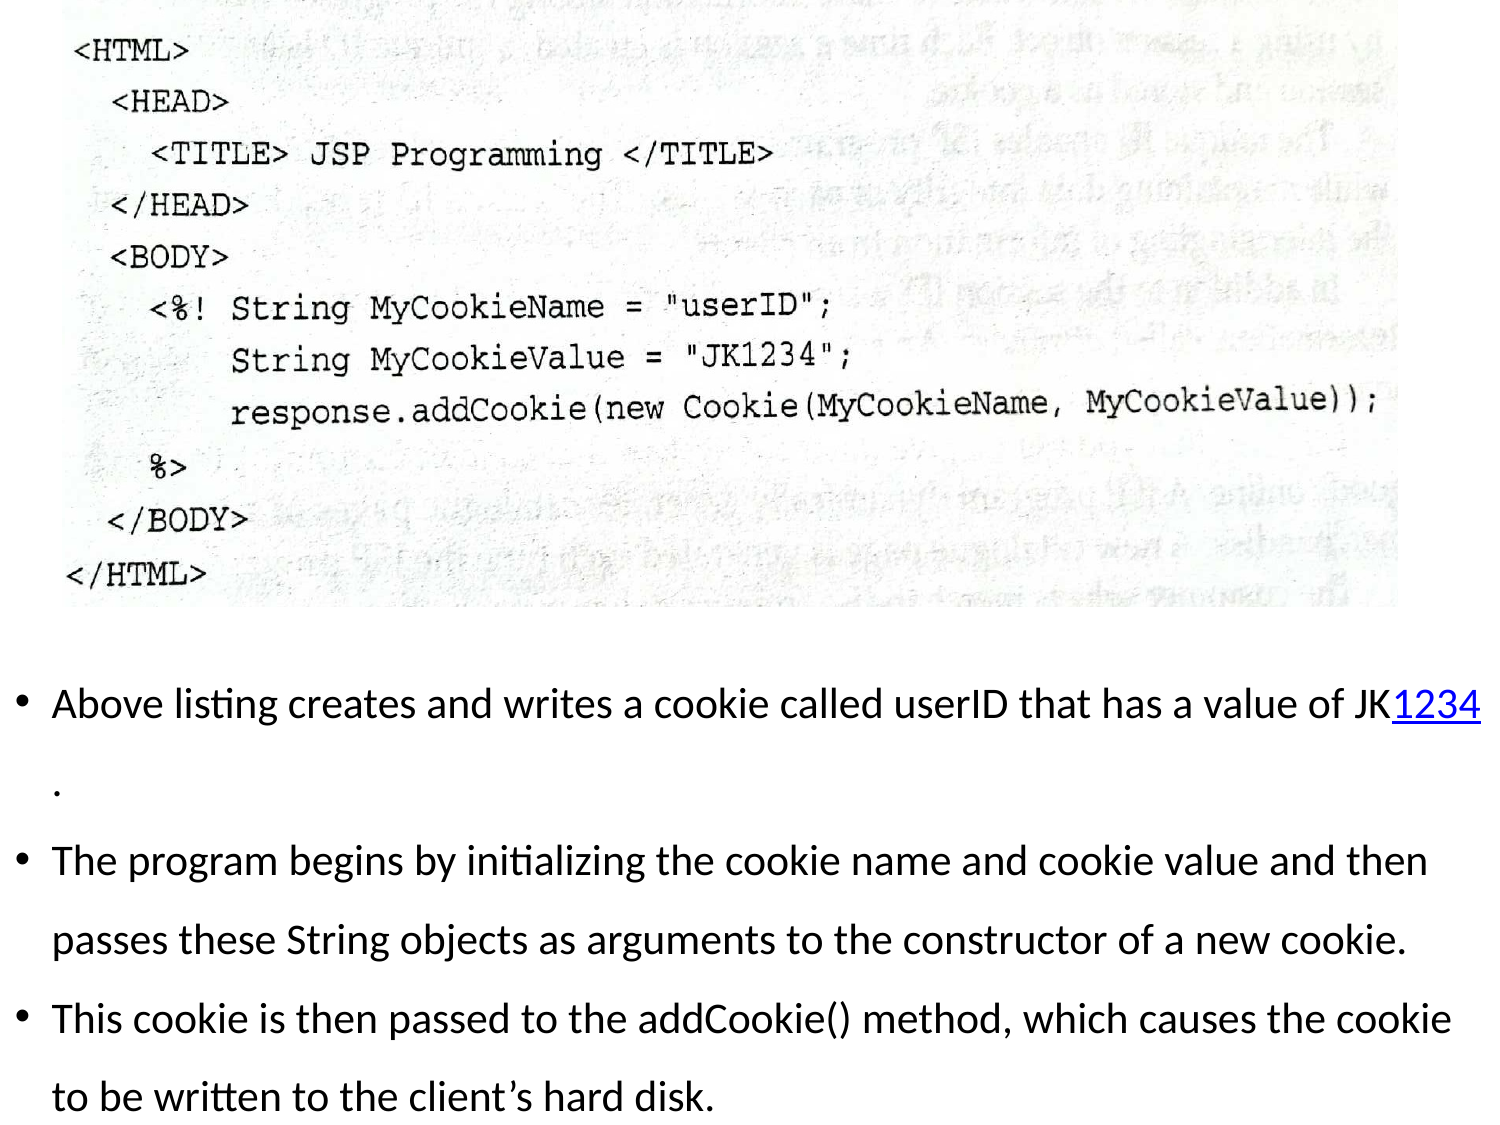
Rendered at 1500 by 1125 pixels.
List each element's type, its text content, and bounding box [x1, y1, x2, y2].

picture [62, 0, 1398, 607]
text_box Above listing creates and writes a cookie called userID that has a value of JK1234. The program begins by initializing the cookie name and cookie value and then passes these String objects as arguments to the constructor of a new cookie. This cookie is then passed to the addCookie() method, which causes the cookie to be written to the client’s hard disk. [0, 640, 1500, 1125]
